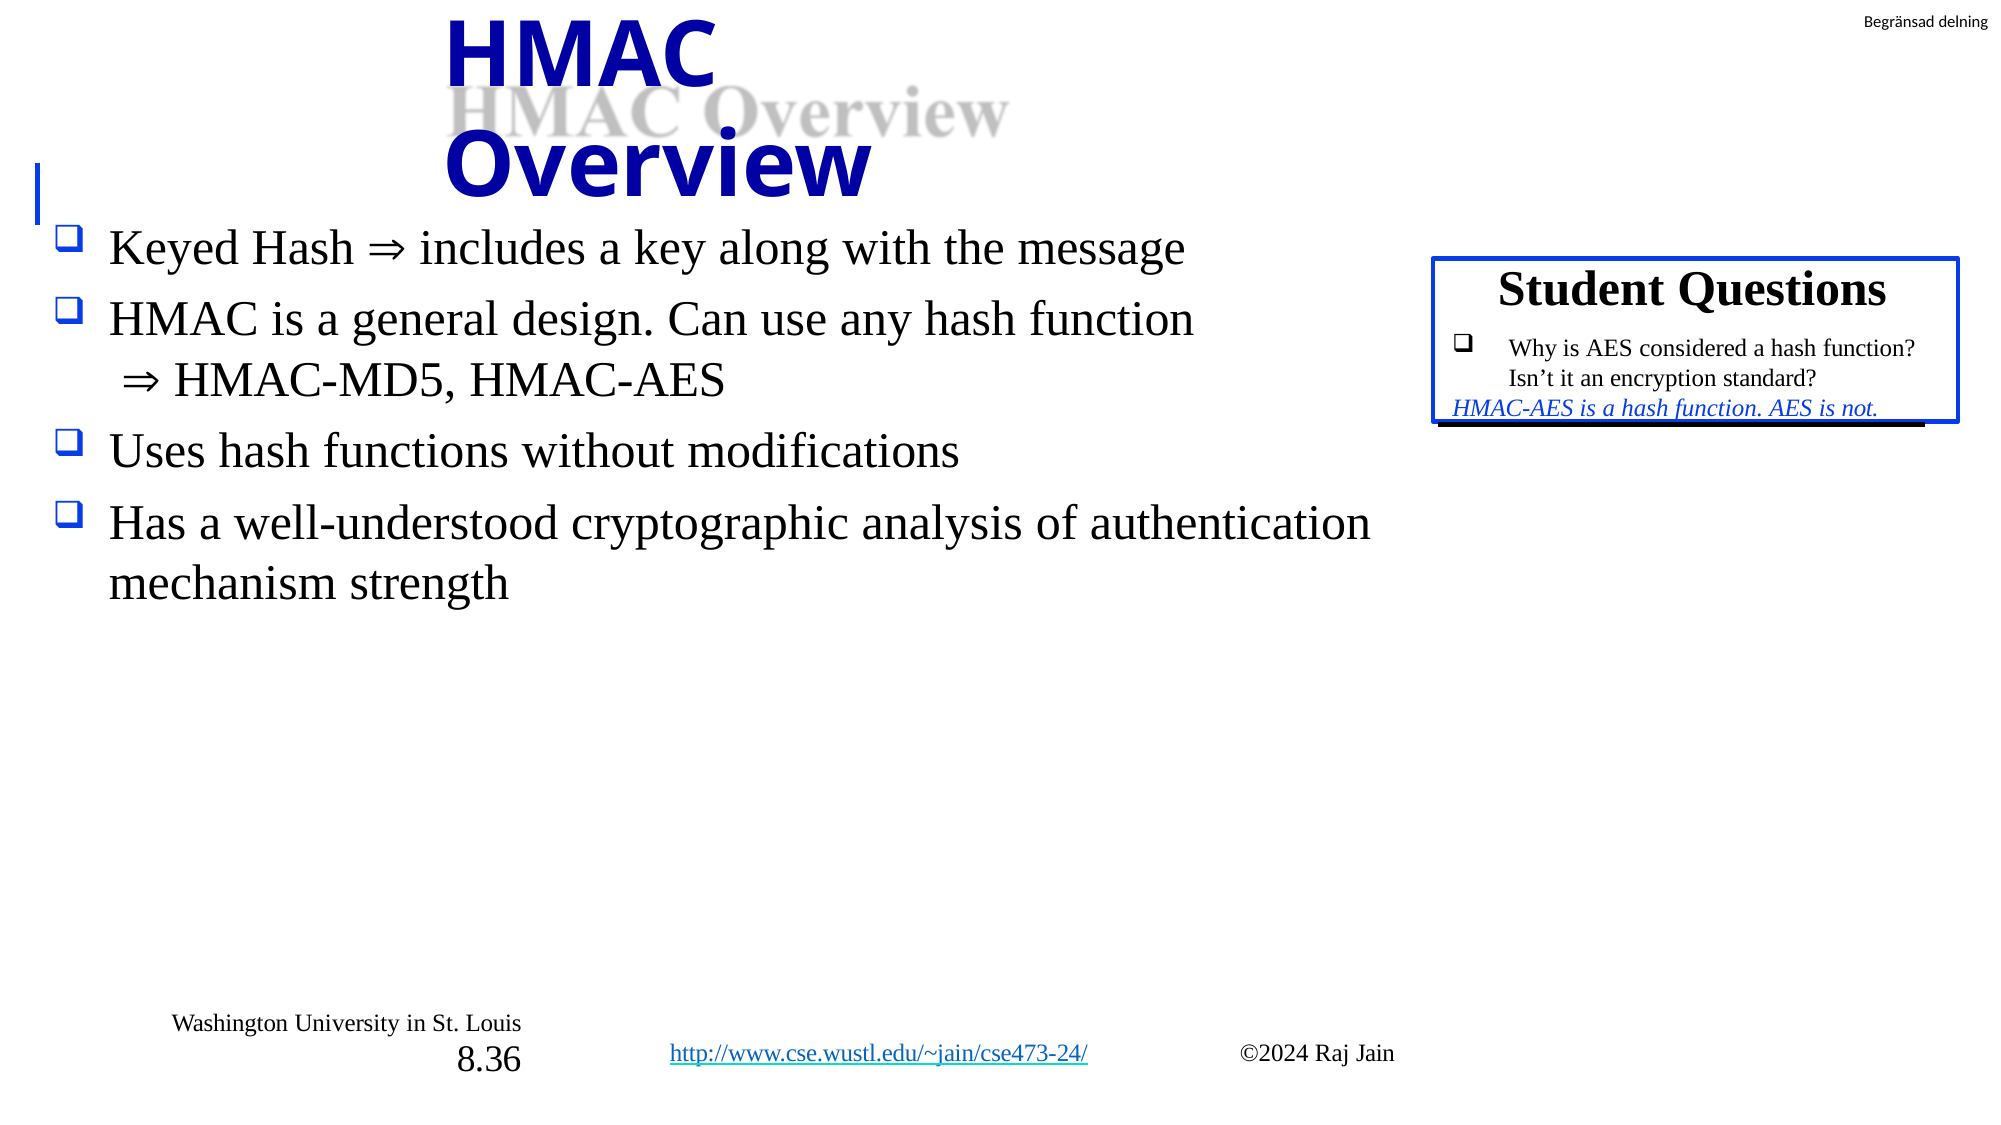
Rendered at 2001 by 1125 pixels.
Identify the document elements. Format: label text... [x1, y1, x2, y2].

footer ©2024 Raj Jain [1237, 1037, 1399, 1125]
text_box Student Questions Why is AES considered a hash function? Isn’t it an encryption standard? HMAC-AES is a hash function. AES is not. [1432, 258, 1958, 422]
picture [395, 37, 1059, 203]
slide_number Washington University in St. Louis 8.36 [25, 717, 522, 1125]
text_box http://www.cse.wustl.edu/~jain/cse473-24/ [667, 1037, 1101, 1067]
text_box Keyed Hash  includes a key along with the message HMAC is a general design. Can use any hash function  HMAC-MD5, HMAC-AES Uses hash functions without modifications Has a well-understood cryptographic analysis of authentication mechanism strength [50, 200, 1374, 610]
title HMAC Overview [440, 0, 1009, 37]
